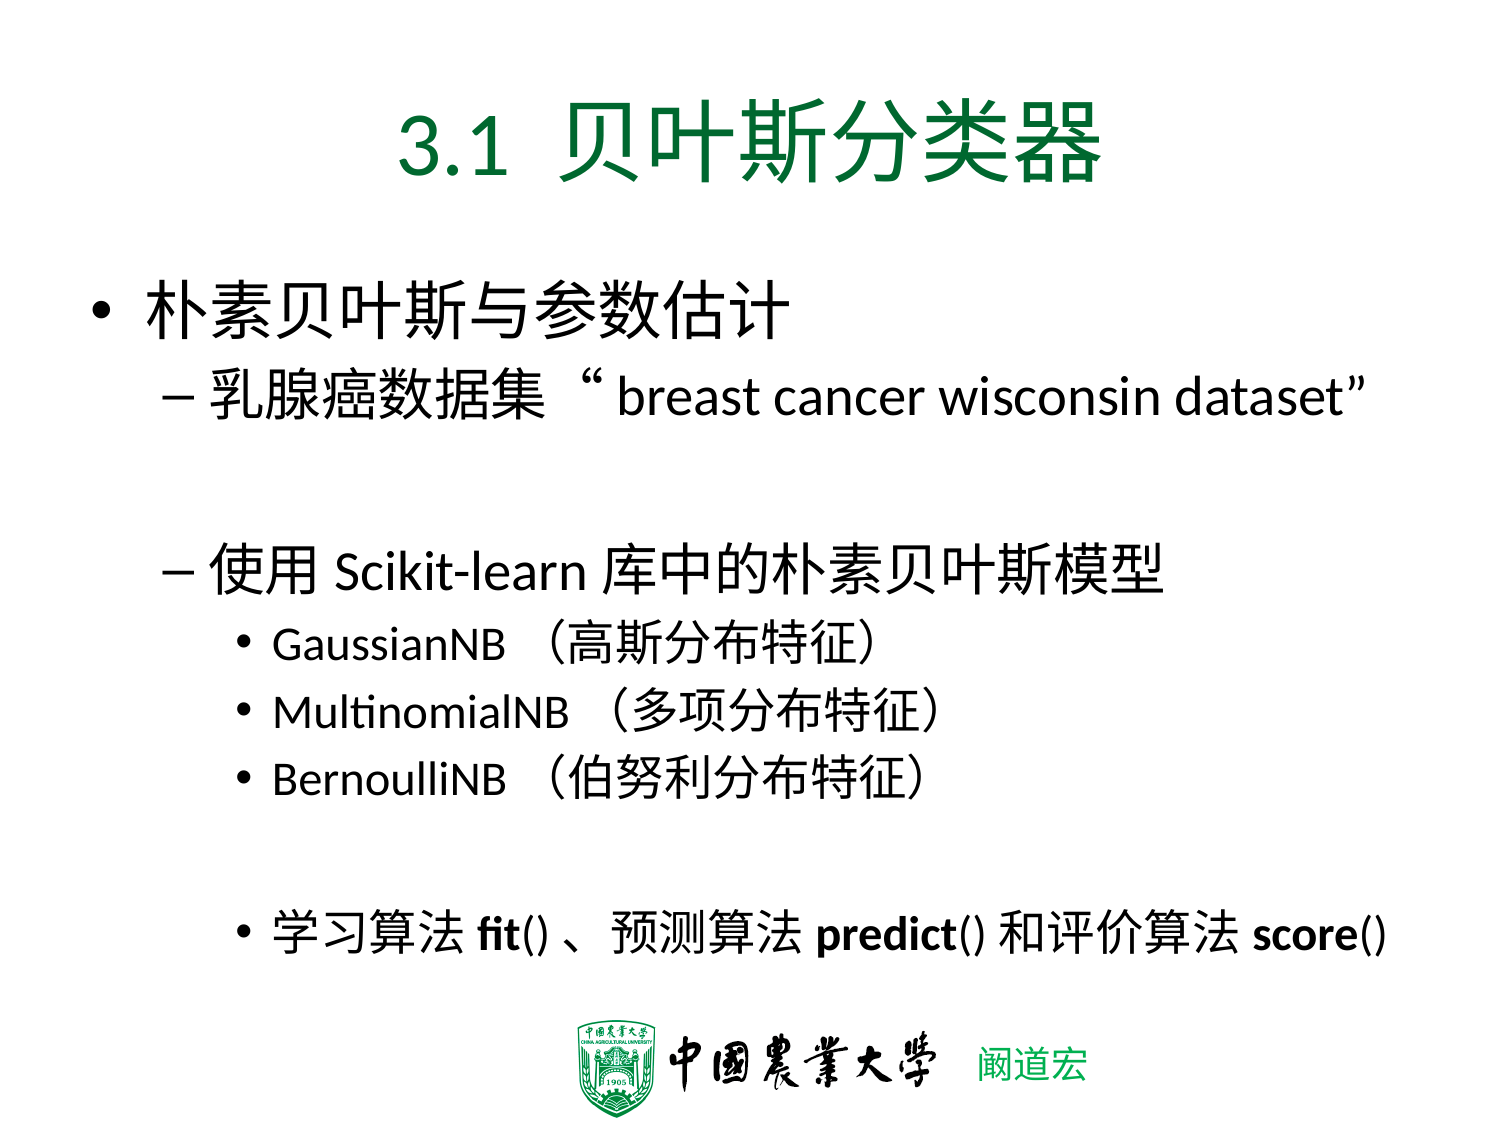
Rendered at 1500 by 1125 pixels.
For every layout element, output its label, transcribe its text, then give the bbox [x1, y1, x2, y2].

title 3.1 贝叶斯分类器 [75, 45, 1425, 233]
list 朴素贝叶斯与参数估计 乳腺癌数据集“breast cancer wisconsin dataset” 使用Scikit-learn库中的朴素贝叶斯模型 GaussianNB（高斯分布特征） MultinomialNB（多项分布特征） BernoulliNB（伯努利分布特征） 学习算法fit()、预测算法predict()和评价算法score() [75, 262, 1425, 1005]
picture [573, 1016, 939, 1119]
